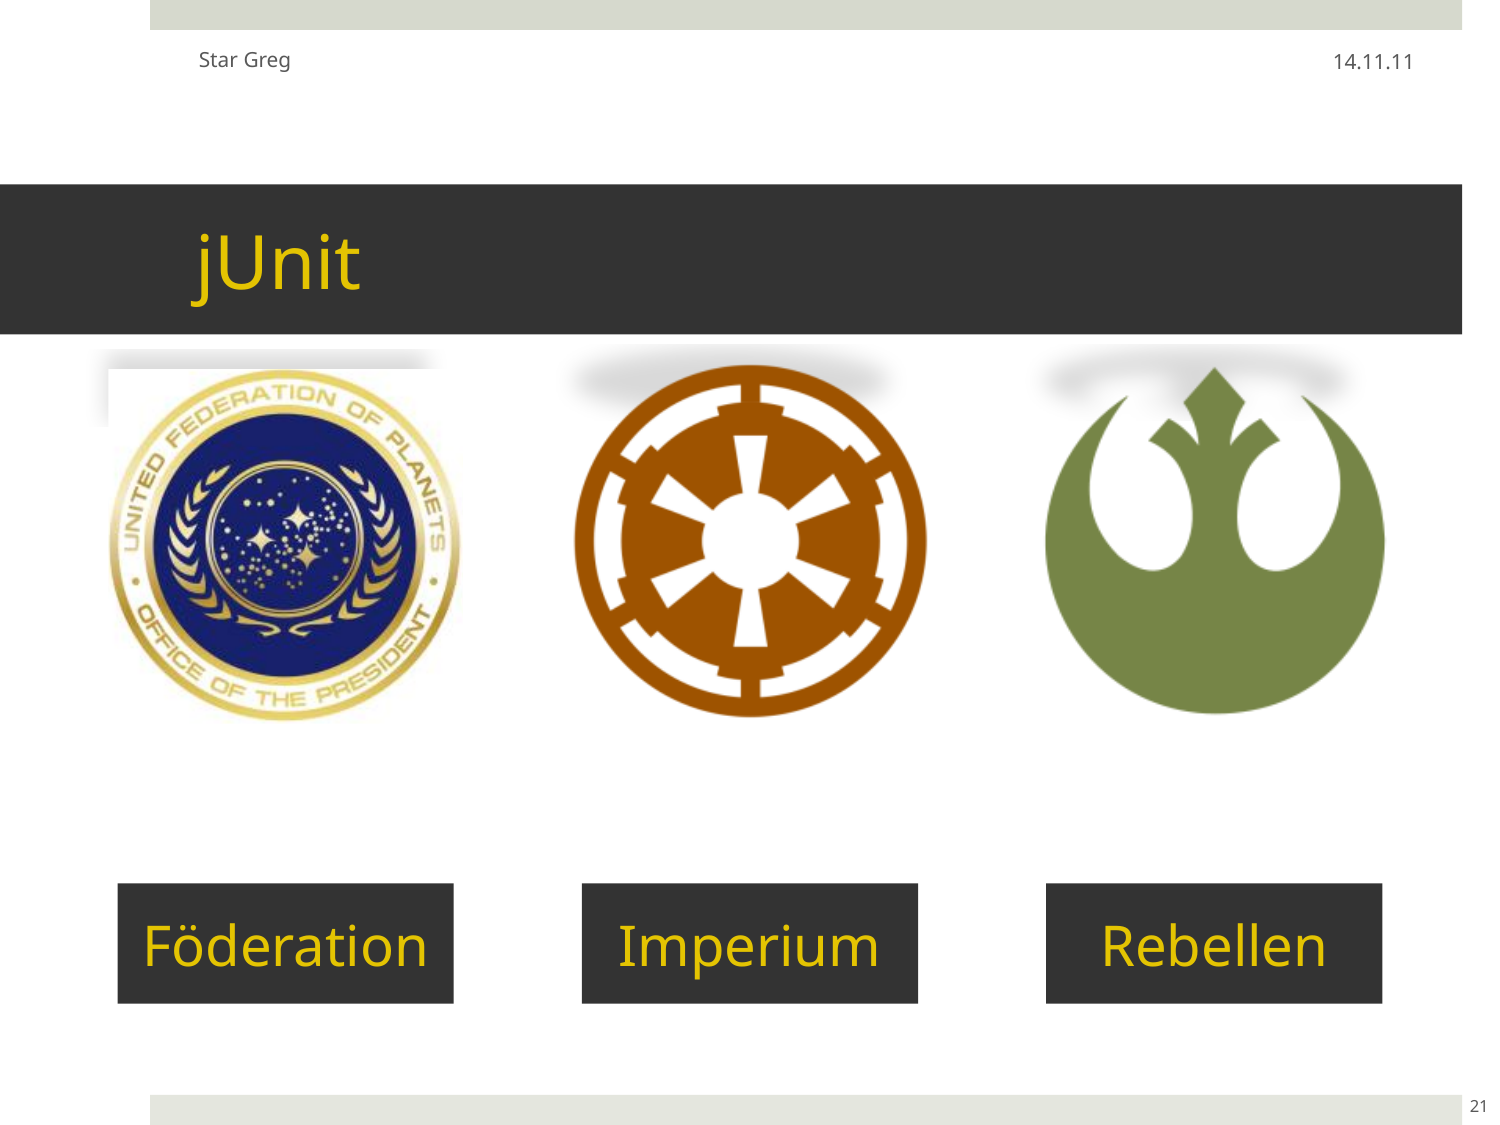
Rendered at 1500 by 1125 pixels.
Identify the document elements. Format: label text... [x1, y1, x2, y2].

picture [1036, 363, 1392, 719]
footer Star Greg [183, 30, 659, 91]
text_box Rebellen [1045, 882, 1383, 1005]
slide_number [1079, 30, 1430, 91]
title jUnit [0, 184, 1463, 335]
picture [570, 363, 930, 719]
text_box Föderation [116, 882, 455, 1005]
picture [107, 368, 464, 725]
slide_number 21 [1441, 1077, 1500, 1125]
text_box Imperium [581, 882, 919, 1005]
